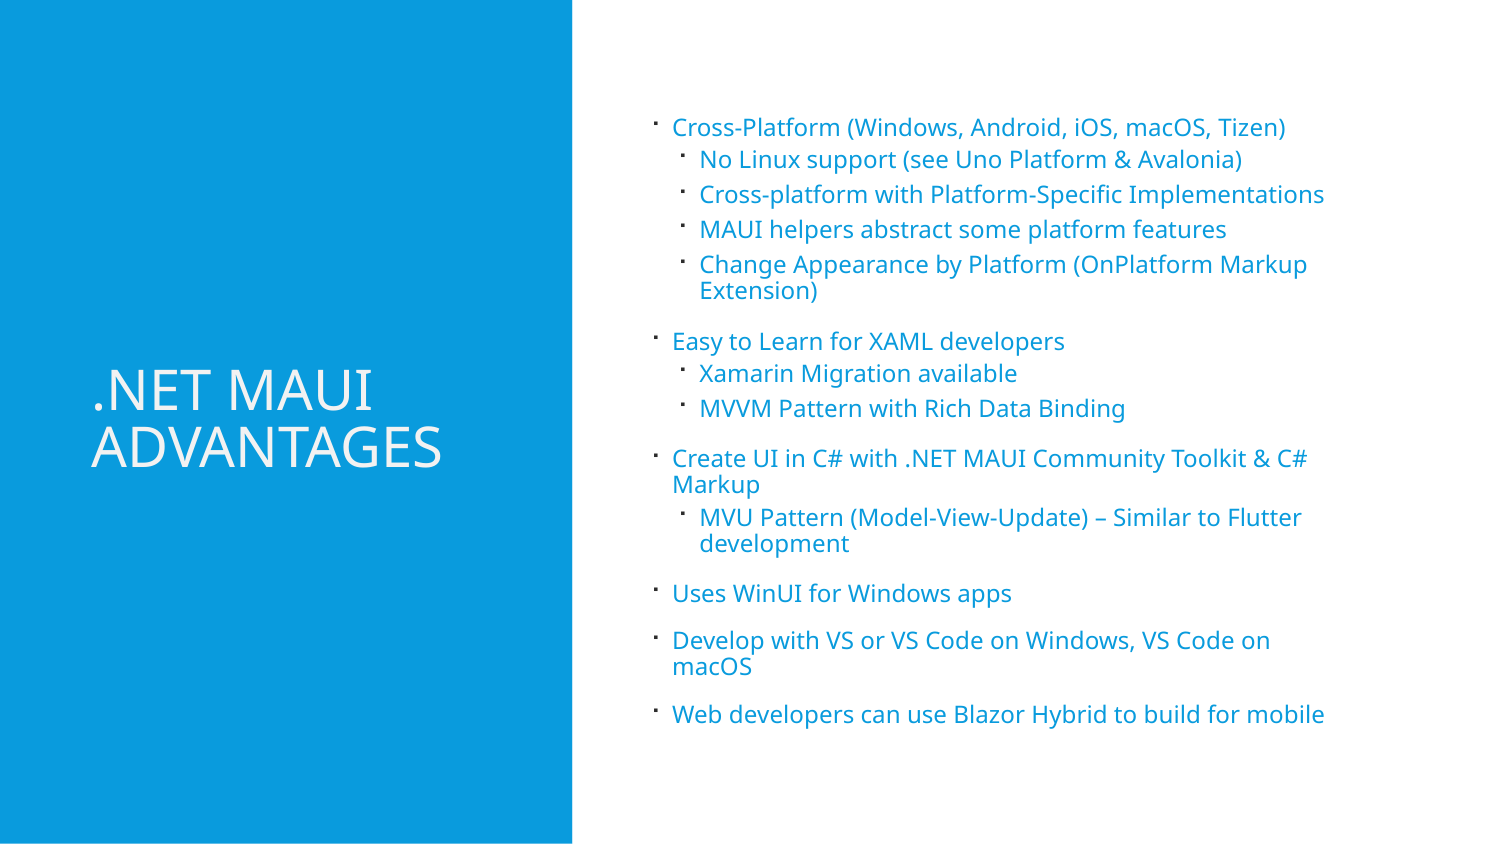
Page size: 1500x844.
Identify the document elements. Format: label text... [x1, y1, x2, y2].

text_box [0, 0, 572, 844]
list Cross-Platform (Windows, Android, iOS, macOS, Tizen) No Linux support (see Uno Platform & Avalonia) Cross-platform with Platform-Specific Implementations MAUI helpers abstract some platform features Change Appearance by Platform (OnPlatform Markup Extension) Easy to Learn for XAML developers Xamarin Migration available MVVM Pattern with Rich Data Binding Create UI in C# with .NET MAUI Community Toolkit & C# Markup MVU Pattern (Model-View-Update) – Similar to Flutter development Uses WinUI for Windows apps Develop with VS or VS Code on Windows, VS Code on macOS Web developers can use Blazor Hybrid to build for mobile [635, 103, 1352, 741]
text_box [572, 0, 1500, 844]
title .NET MAUI Advantages [76, 103, 533, 741]
